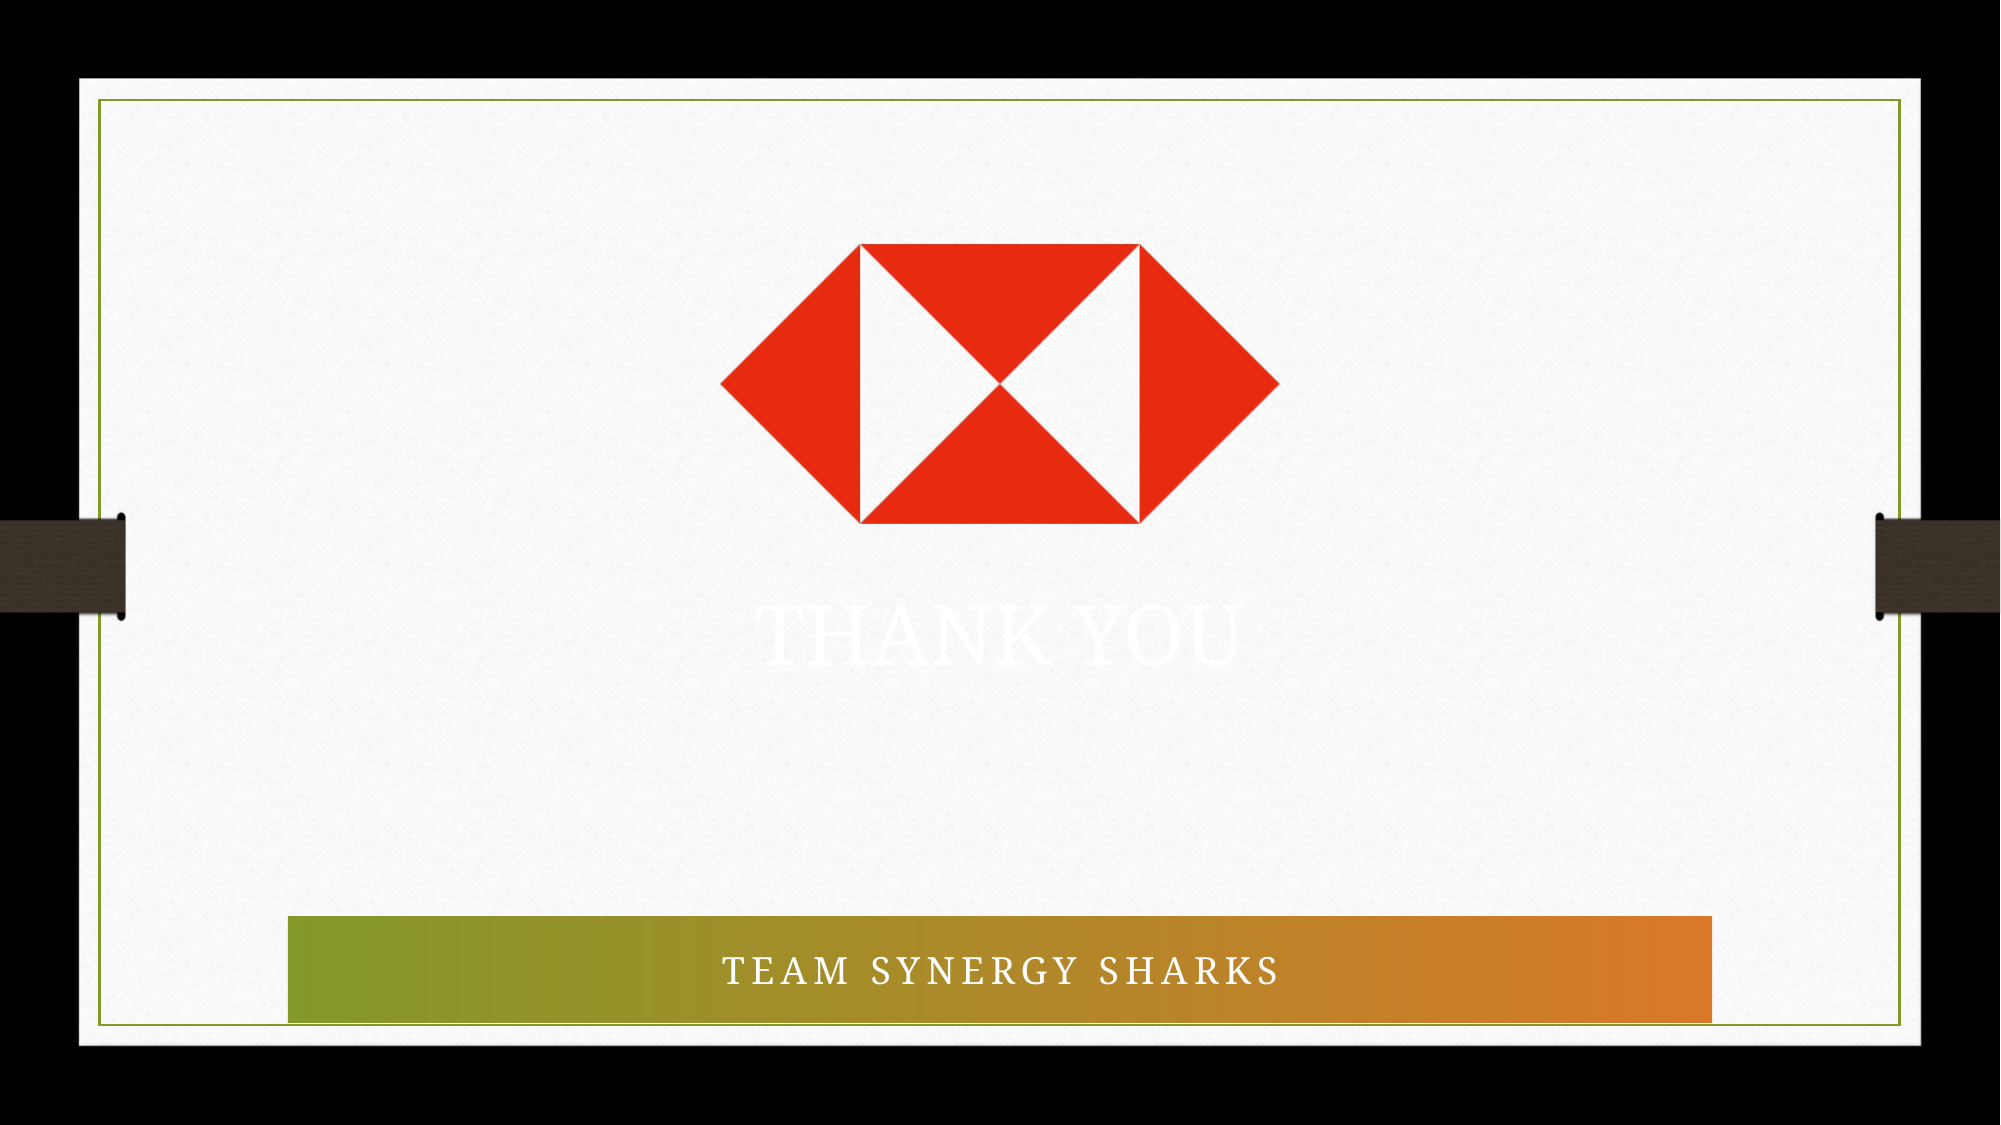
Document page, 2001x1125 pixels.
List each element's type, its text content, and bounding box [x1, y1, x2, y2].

list Team Synergy sharks [287, 916, 1713, 1023]
title THANK YOU [96, 443, 694, 690]
picture [0, 0, 2001, 1125]
title THANK YOU [1306, 443, 1904, 690]
